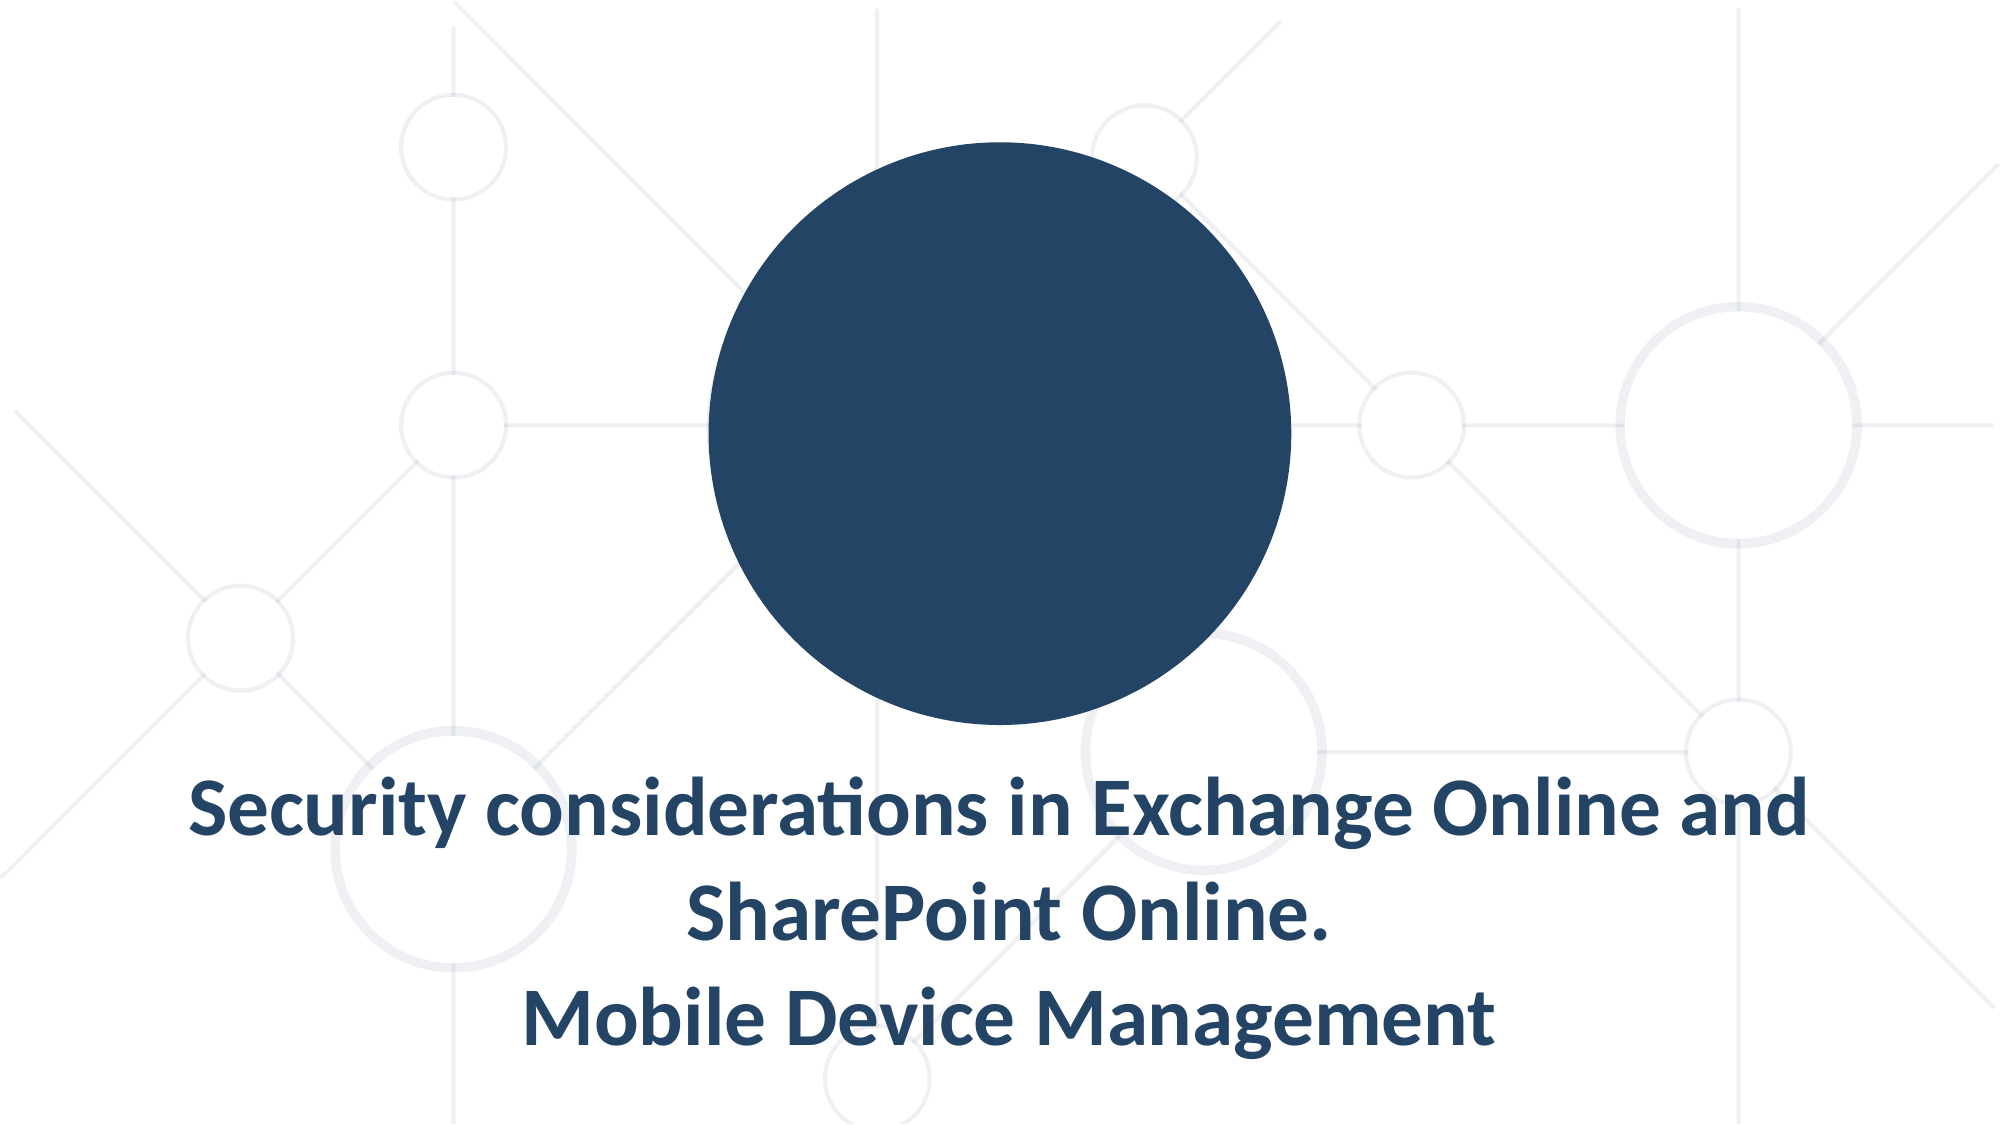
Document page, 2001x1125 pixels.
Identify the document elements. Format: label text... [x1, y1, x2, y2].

list Security considerations in Exchange Online and SharePoint Online. Mobile Device Management [110, 730, 1909, 1079]
